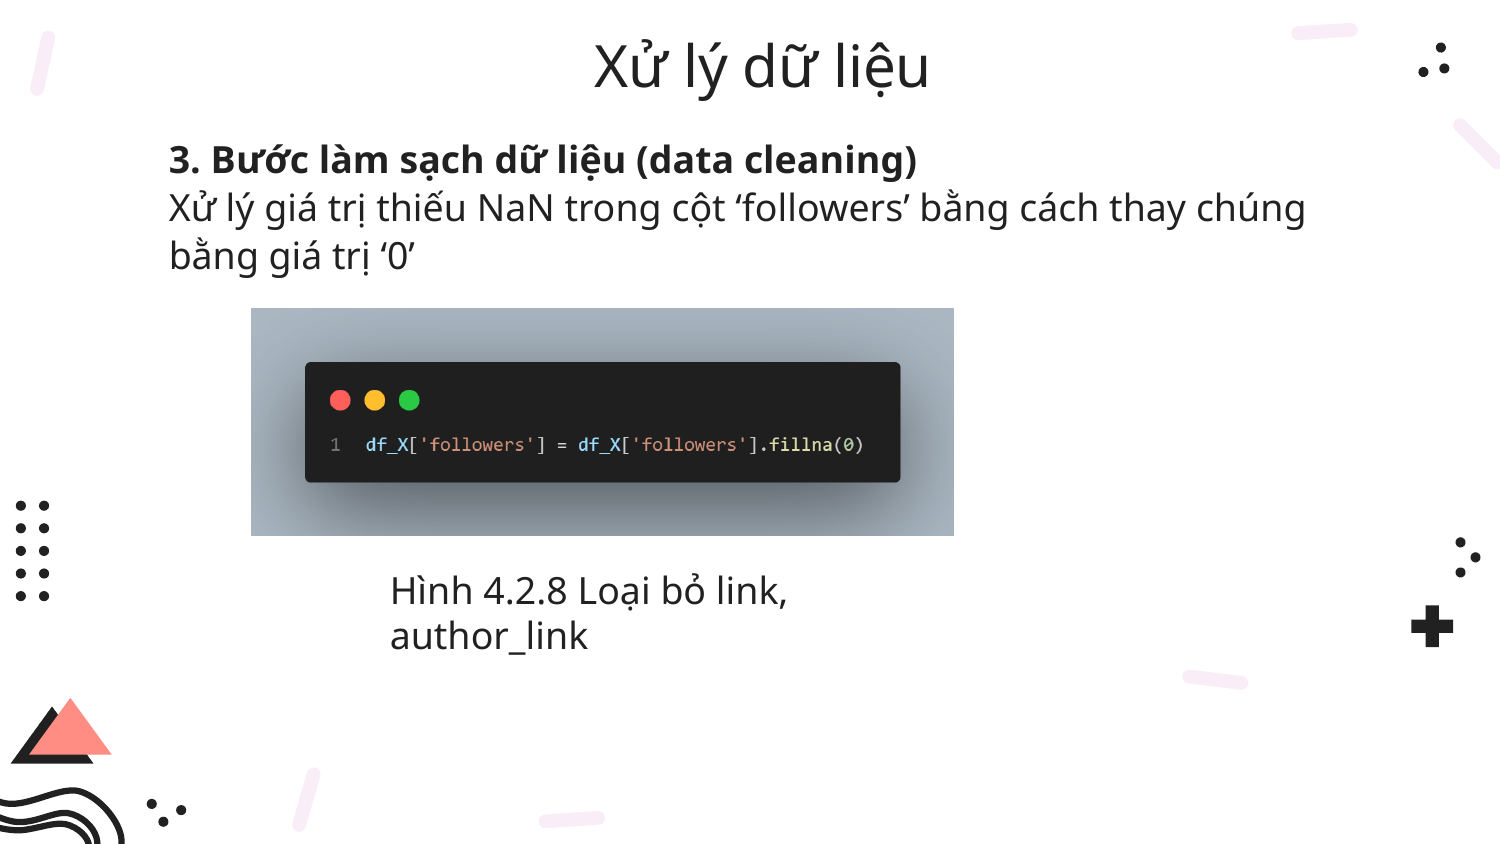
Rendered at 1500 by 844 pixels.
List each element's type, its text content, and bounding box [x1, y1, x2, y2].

text_box Hình 4.2.8 Loại bỏ link, author_link [0, 559, 903, 665]
title 3. Bước làm sạch dữ liệu (data cleaning) Xử lý giá trị thiếu NaN trong cột ‘followers’ bằng cách thay chúng bằng giá trị ‘0’ [153, 117, 1396, 285]
text_box Xử lý dữ liệu [131, 14, 1396, 111]
picture [251, 308, 954, 536]
